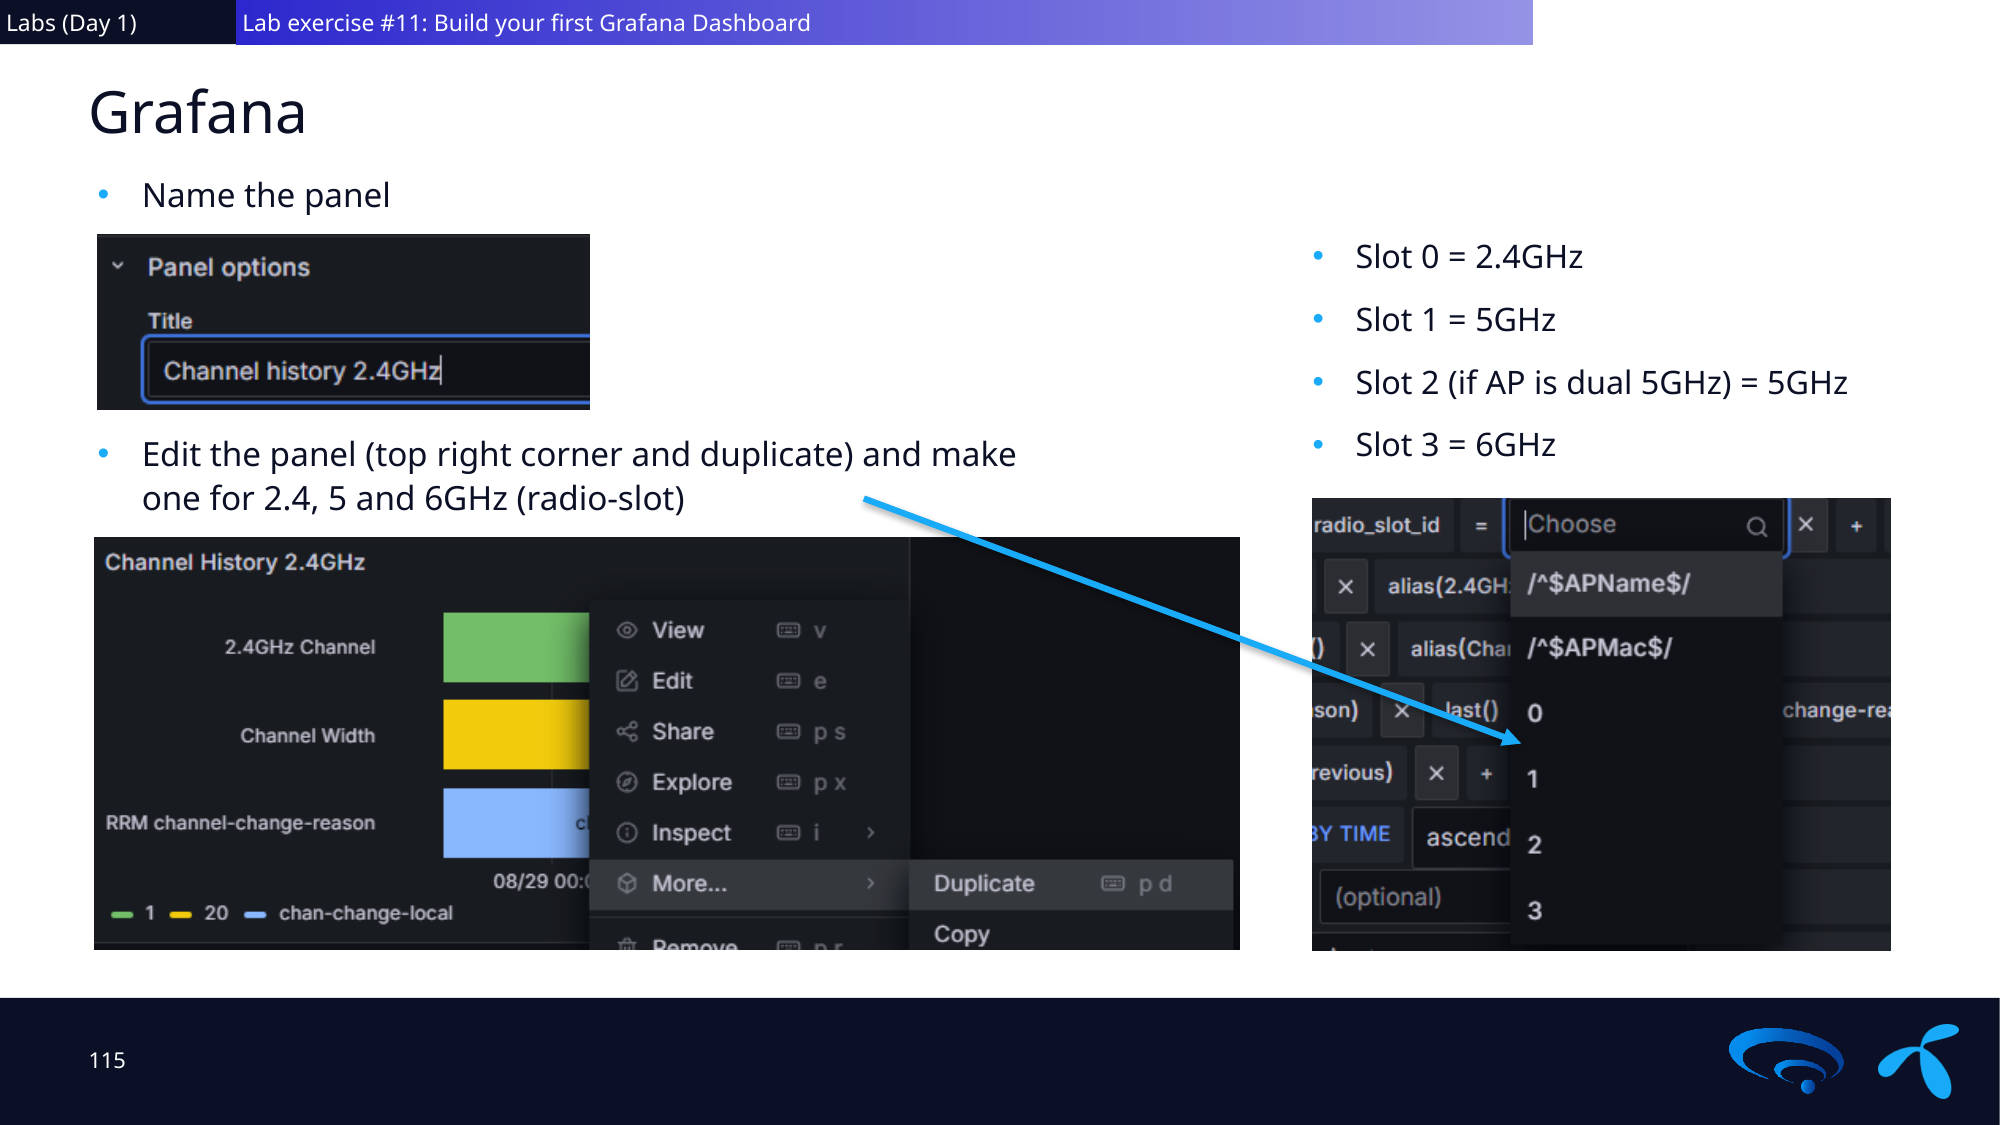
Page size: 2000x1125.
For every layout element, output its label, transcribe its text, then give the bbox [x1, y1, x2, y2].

picture [1312, 498, 1892, 951]
picture [1652, 1002, 1959, 1119]
title Grafana [88, 70, 1911, 160]
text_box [863, 498, 1522, 744]
text_box Slot 0 = 2.4GHz Slot 1 = 5GHz Slot 2 (if AP is dual 5GHz) = 5GHz Slot 3 = 6GHz [1312, 203, 1970, 494]
picture [94, 537, 1240, 951]
text_box Lab exercise #11: Build your first Grafana Dashboard [236, 0, 1533, 45]
footer Labs (Day 1) [0, 0, 236, 45]
list Name the panel Edit the panel (top right corner and duplicate) and make one for 2.4, 5 and 6GHz (radio-slot) [97, 160, 1061, 535]
slide_number 115 [88, 1024, 237, 1099]
picture [97, 233, 590, 410]
